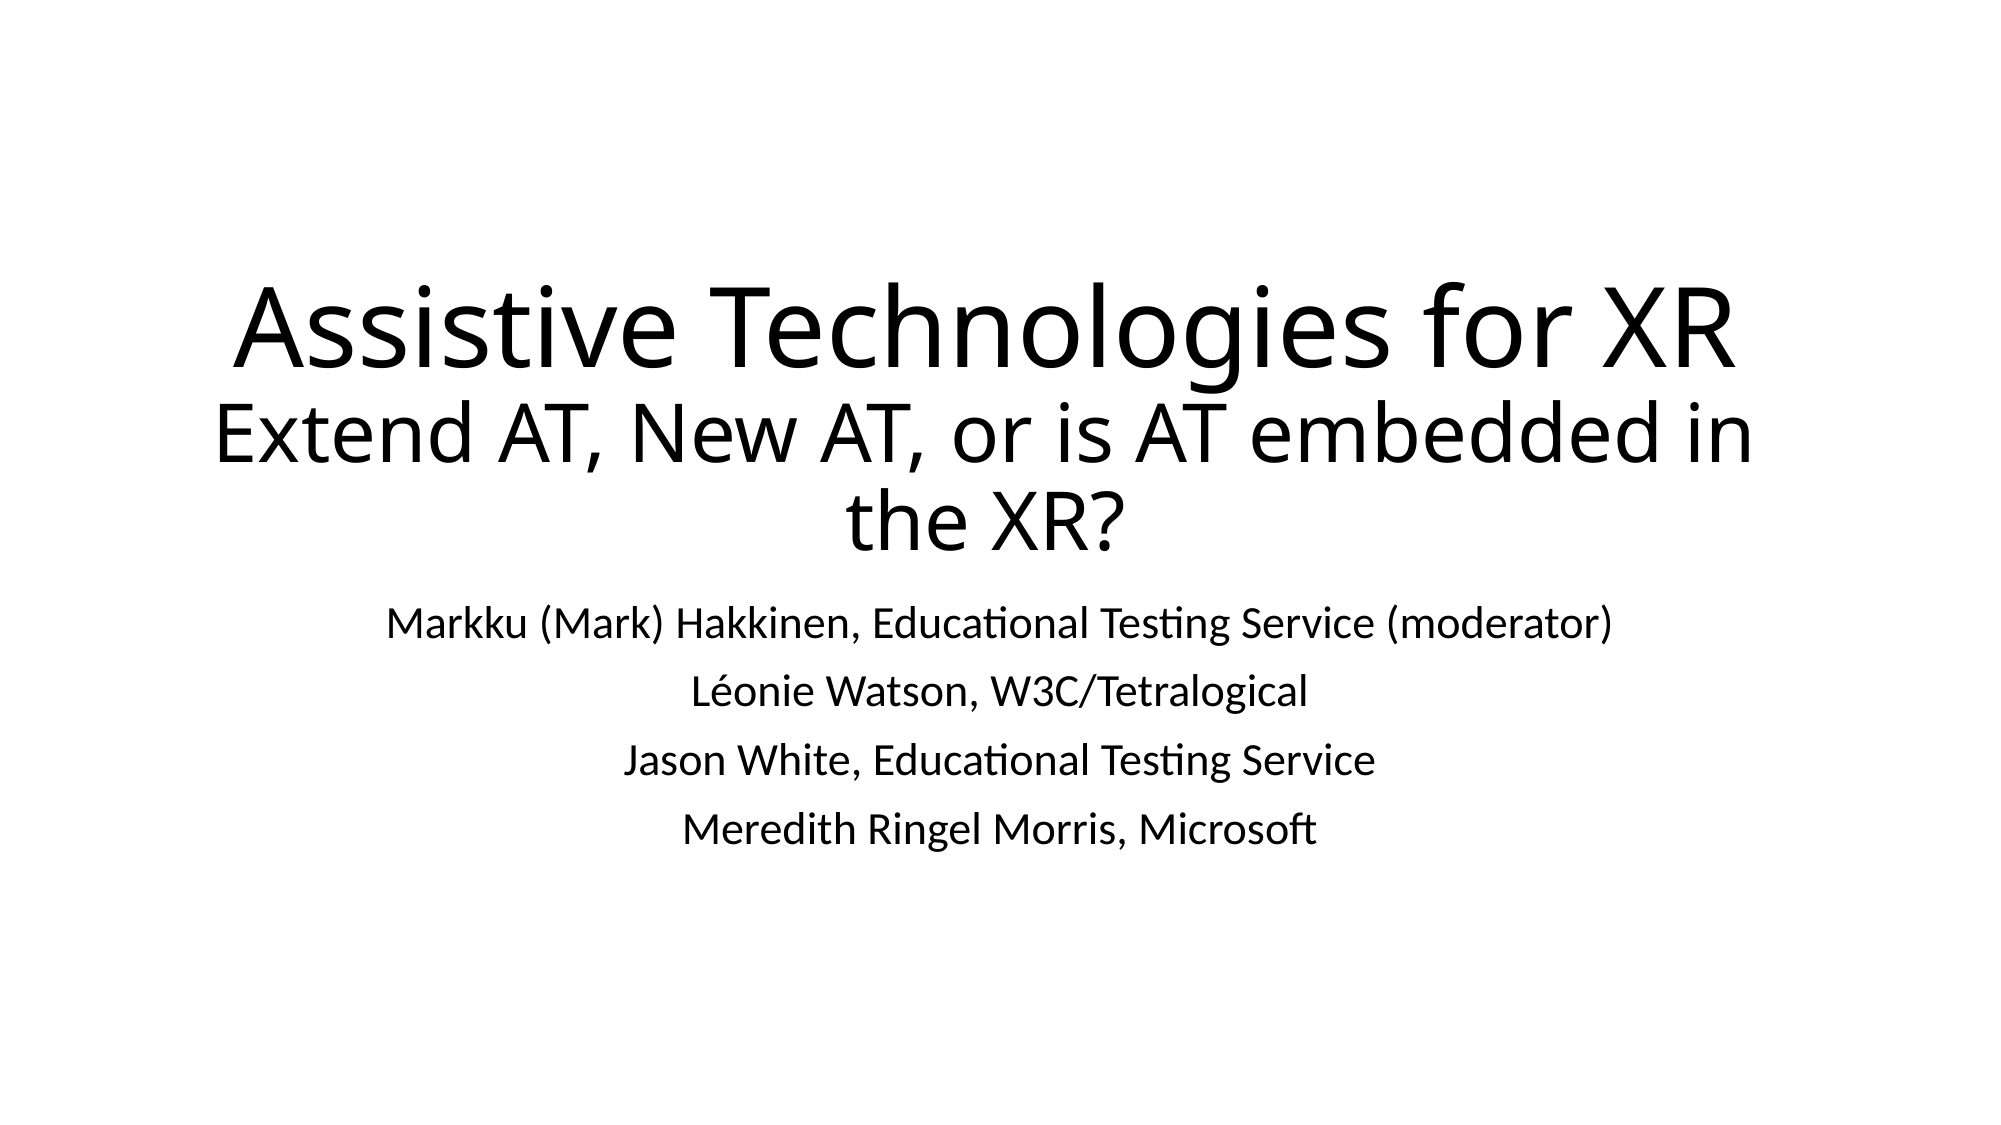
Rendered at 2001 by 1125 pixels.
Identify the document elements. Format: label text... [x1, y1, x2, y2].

title Assistive Technologies for XR Extend AT, New AT, or is AT embedded in the XR? [143, 184, 1828, 576]
subtitle Markku (Mark) Hakkinen, Educational Testing Service (moderator) Léonie Watson, W3C/Tetralogical Jason White, Educational Testing Service Meredith Ringel Morris, Microsoft [249, 590, 1750, 863]
